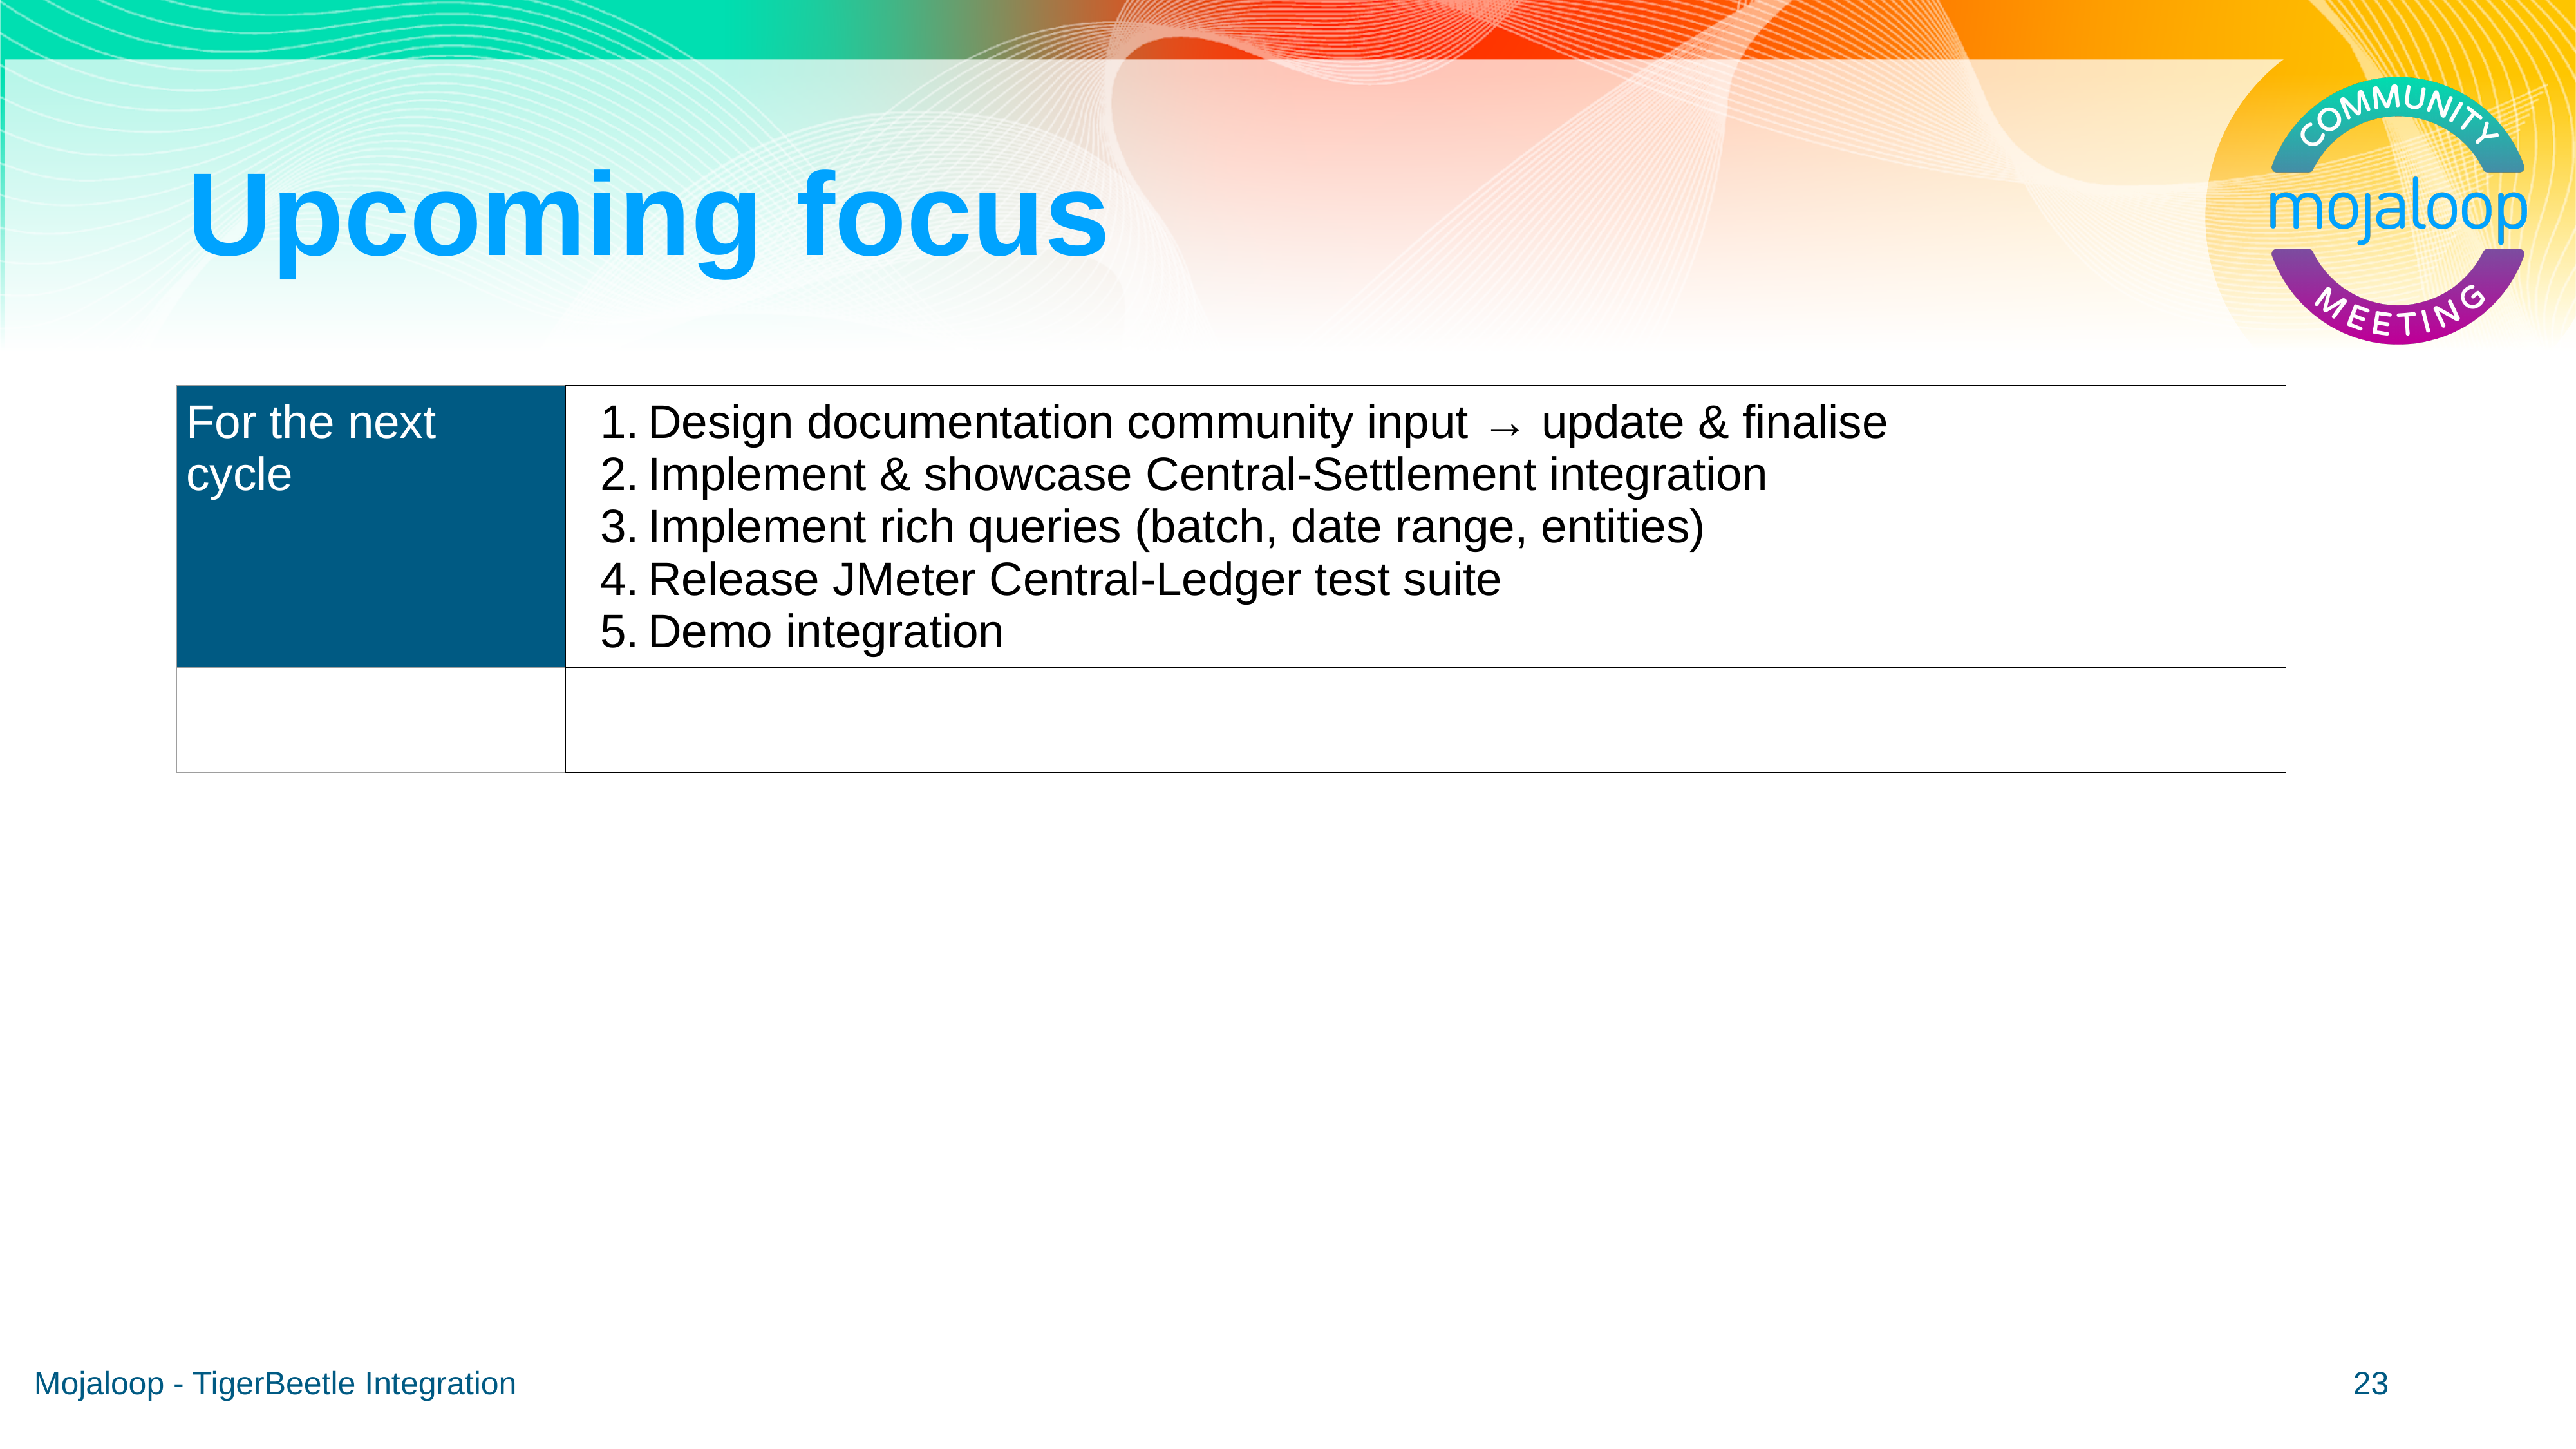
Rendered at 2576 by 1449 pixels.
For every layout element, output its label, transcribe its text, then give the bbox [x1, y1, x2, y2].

slide_number Mojaloop - TigerBeetle Integration [24, 1343, 1230, 1421]
table_cell [177, 668, 565, 772]
table_cell [566, 668, 2286, 772]
table_header For the next cycle [177, 386, 565, 667]
slide_number ‹#› [1819, 1343, 2399, 1421]
table_header Design documentation community input → update & finalise Implement & showcase Central-Settlement integration Implement rich queries (batch, date range, entities) Release JMeter Central-Ledger test suite Demo integration [566, 386, 2286, 667]
picture [0, 0, 2576, 1449]
title Upcoming focus [177, 77, 2170, 357]
